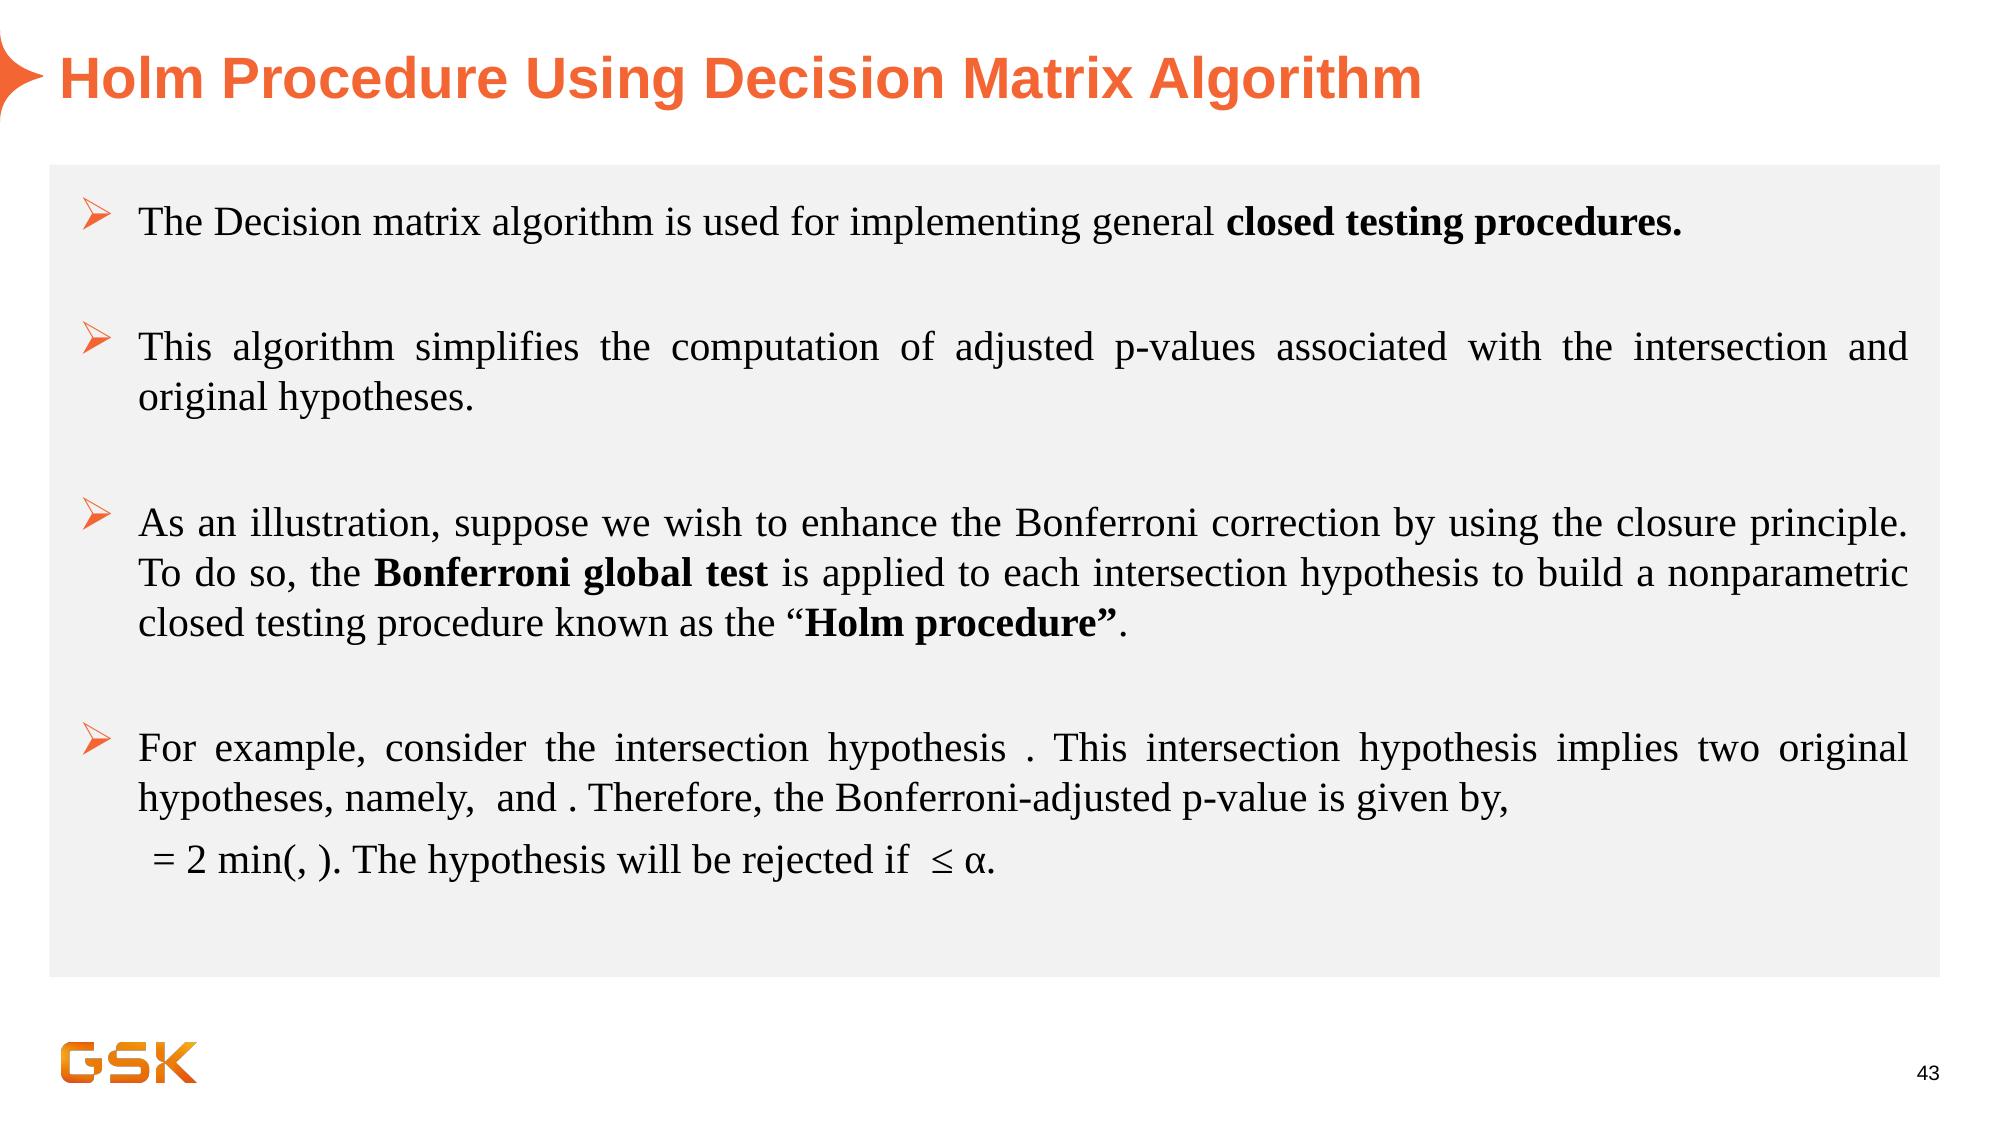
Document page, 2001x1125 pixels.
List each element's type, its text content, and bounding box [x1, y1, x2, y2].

title Holm Procedure Using Decision Matrix Algorithm [59, 39, 1940, 111]
slide_number 43 [1851, 1040, 1940, 1085]
picture [61, 1042, 197, 1083]
